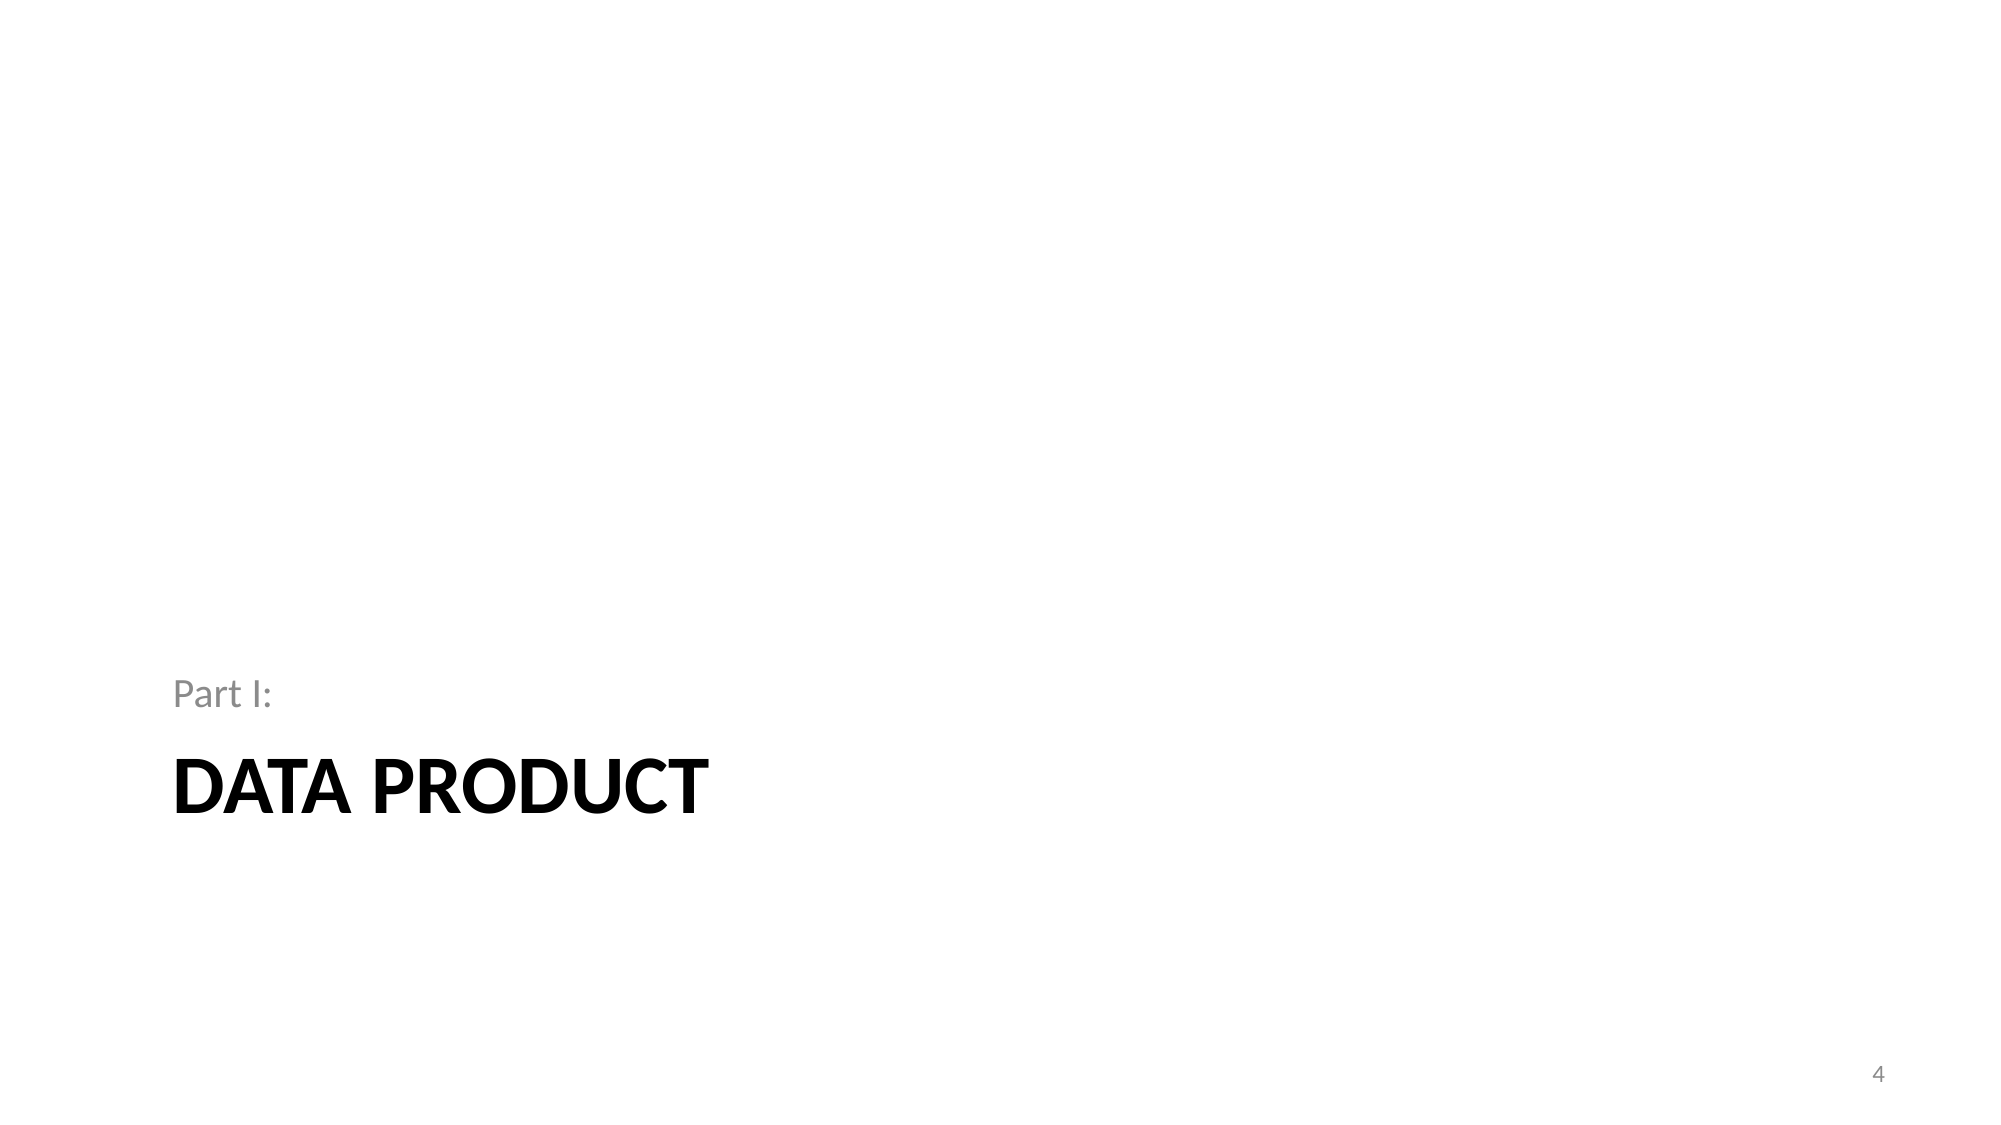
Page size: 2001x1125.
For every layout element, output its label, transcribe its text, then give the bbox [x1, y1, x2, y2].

list Part I: [157, 476, 1858, 723]
title Data Product [157, 723, 1858, 947]
slide_number 4 [1433, 1042, 1900, 1103]
